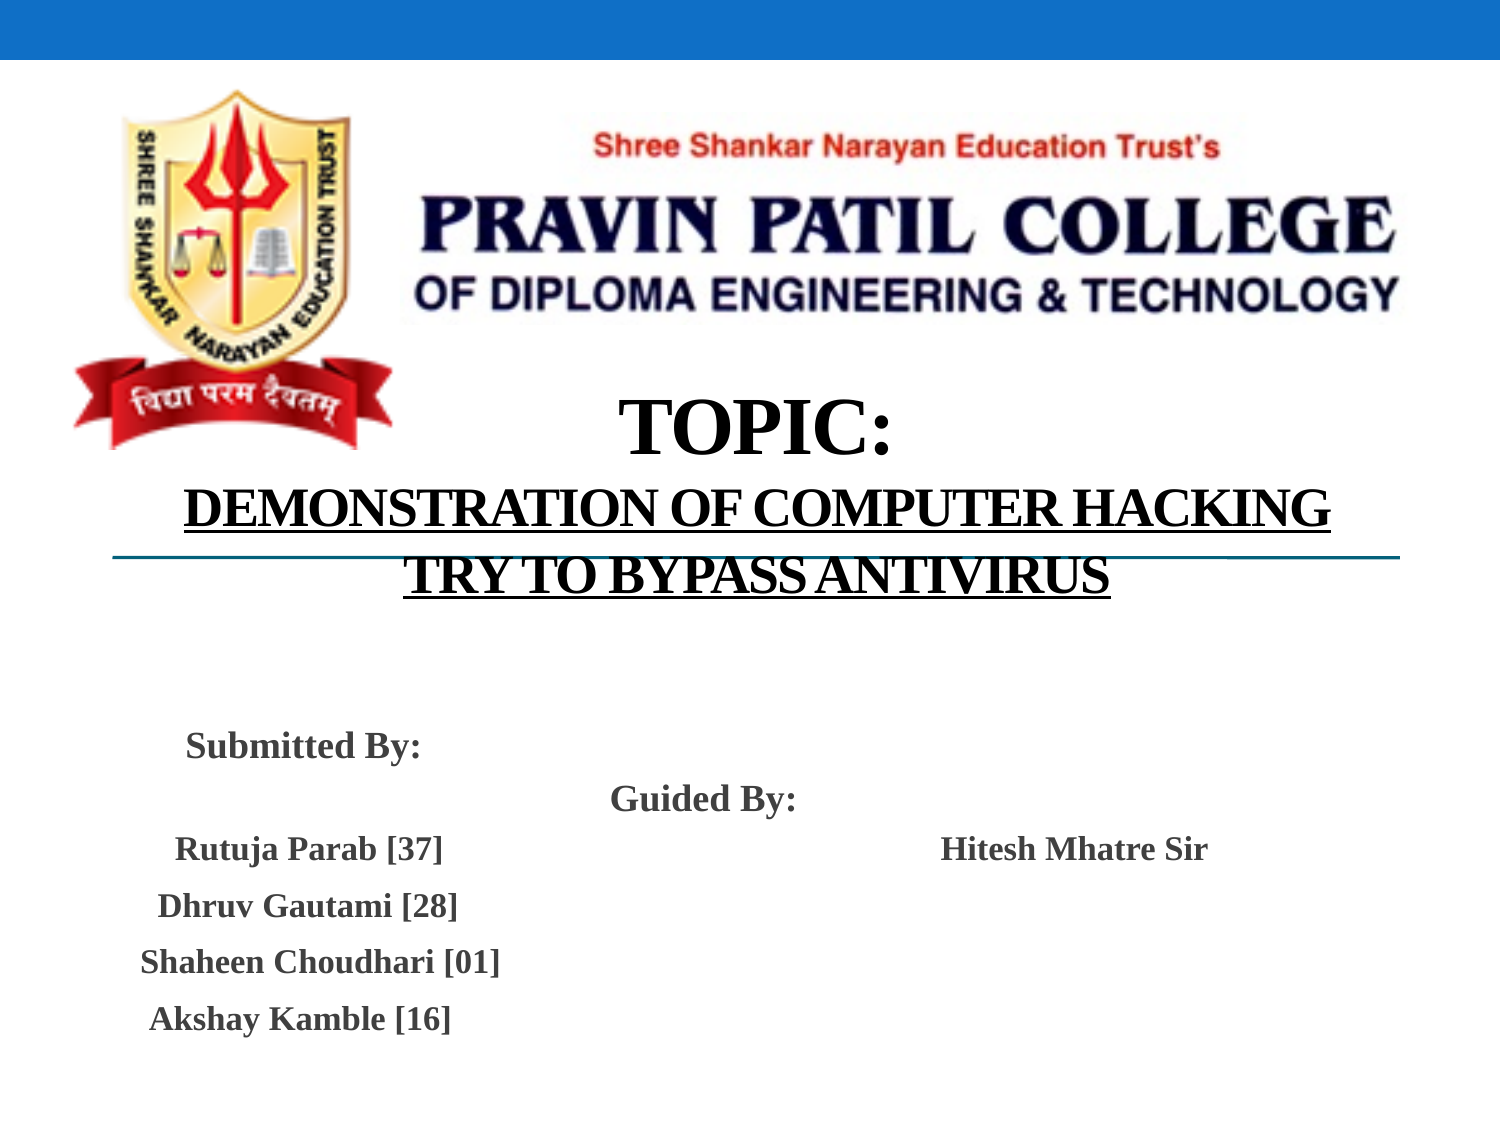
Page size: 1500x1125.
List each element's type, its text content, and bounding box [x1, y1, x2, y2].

picture [399, 112, 1413, 326]
title TOPIC: Demonstration Of Computer Hacking Try To Bypass Antivirus [113, 362, 1402, 679]
picture [71, 87, 397, 451]
subtitle Submitted By: Guided By: Rutuja Parab [37] Hitesh Mhatre Sir Dhruv Gautami [28] Shaheen Choudhari [01] Akshay Kamble [16] [37, 712, 1413, 1100]
